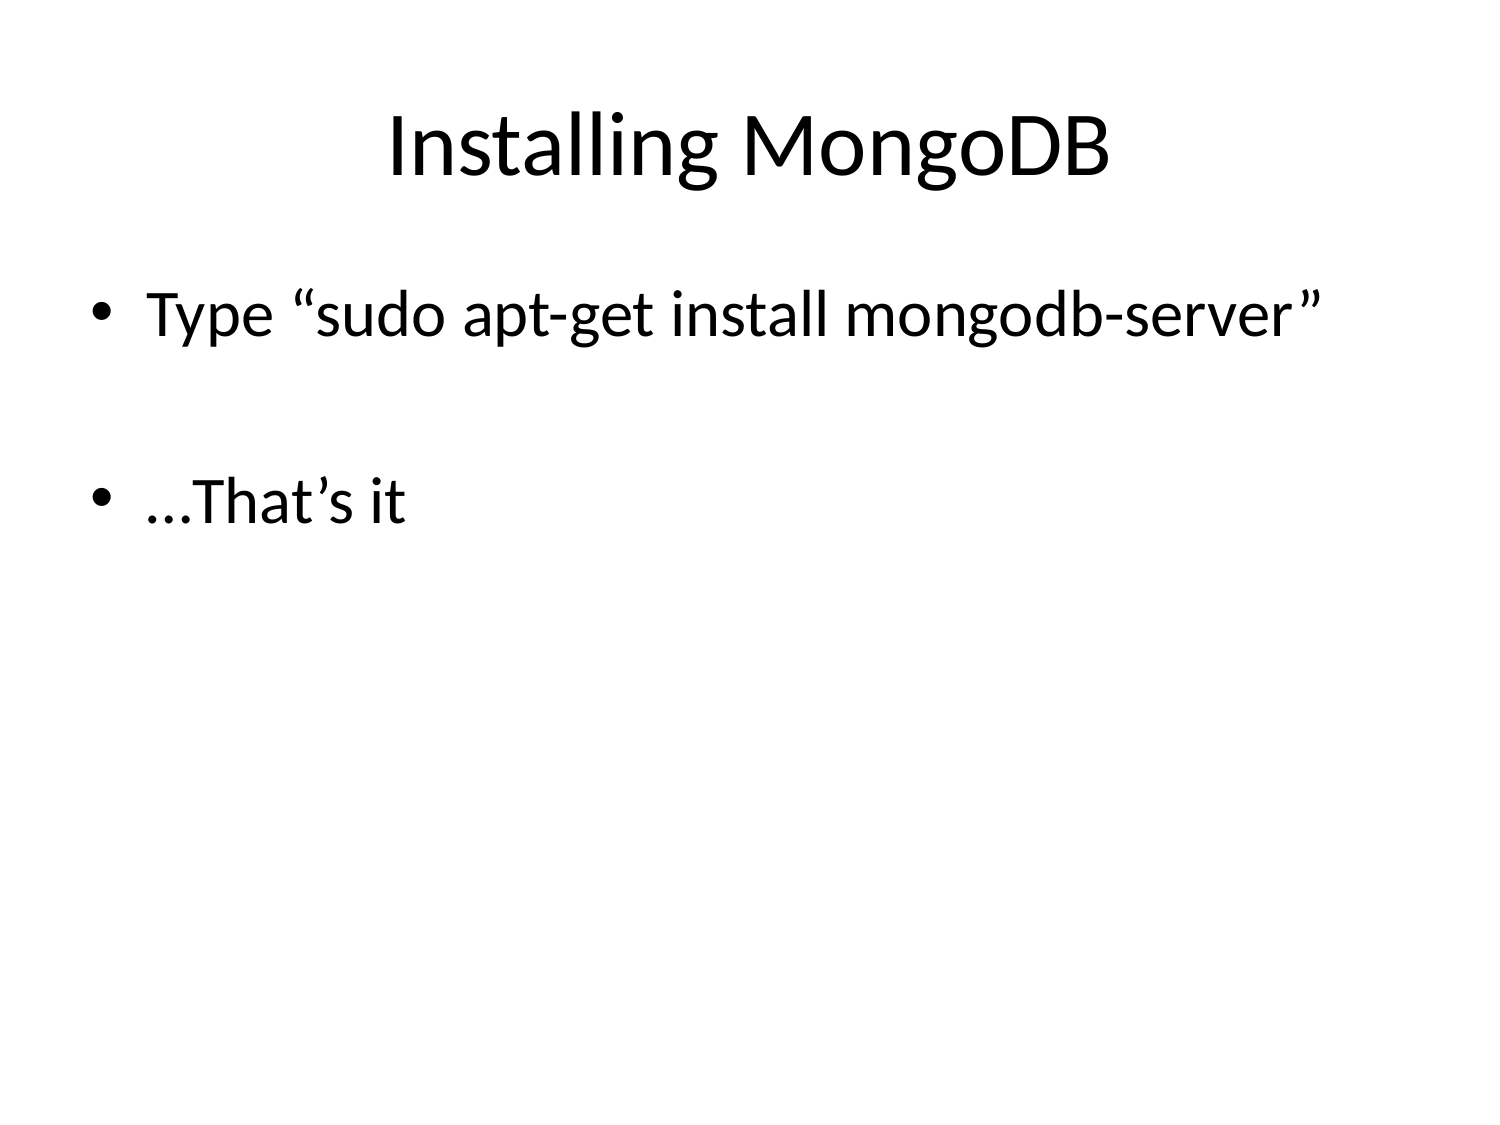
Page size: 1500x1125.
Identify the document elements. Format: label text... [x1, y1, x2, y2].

list Type “sudo apt-get install mongodb-server” …That’s it [75, 262, 1425, 1005]
title Installing MongoDB [75, 45, 1425, 233]
